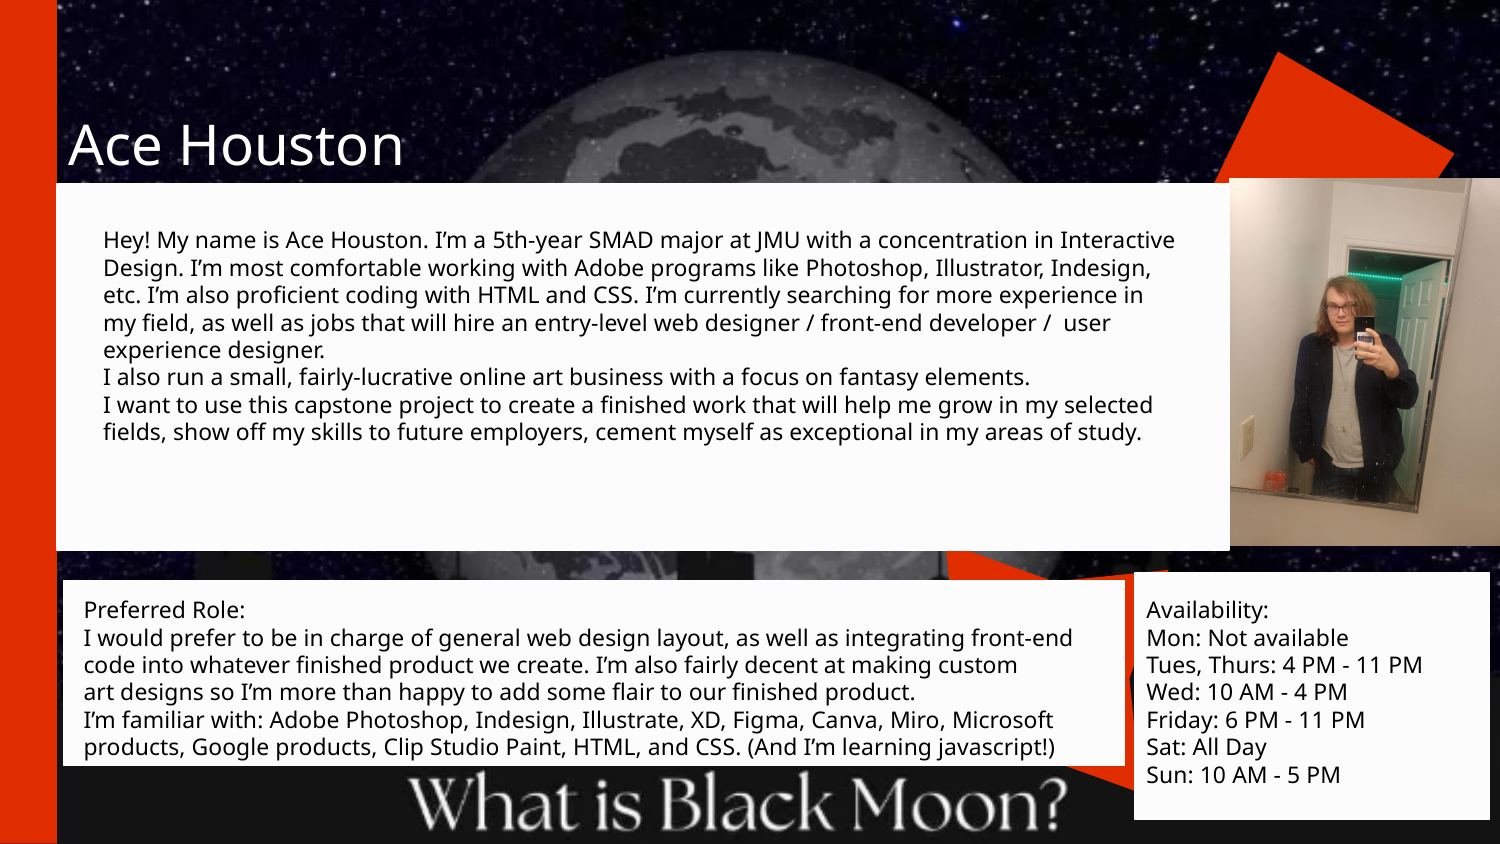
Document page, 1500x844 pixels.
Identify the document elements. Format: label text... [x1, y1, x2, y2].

text_box Hey! My name is Ace Houston. I’m a 5th-year SMAD major at JMU with a concentration in Interactive Design. I’m most comfortable working with Adobe programs like Photoshop, Illustrator, Indesign, etc. I’m also proficient coding with HTML and CSS. I’m currently searching for more experience in my field, as well as jobs that will hire an entry-level web designer / front-end developer / user experience designer. I also run a small, fairly-lucrative online art business with a focus on fantasy elements. I want to use this capstone project to create a finished work that will help me grow in my selected fields, show off my skills to future employers, cement myself as exceptional in my areas of study. [88, 210, 1198, 461]
text_box [1134, 572, 1490, 820]
text_box [56, 183, 1225, 550]
title Ace Houston [53, 13, 1447, 844]
text_box [63, 580, 68, 766]
picture [57, 0, 1500, 844]
text_box Availability: Mon: Not available Tues, Thurs: 4 PM - 11 PM Wed: 10 AM - 4 PM Friday: 6 PM - 11 PM Sat: All Day Sun: 10 AM - 5 PM [1131, 580, 1486, 803]
text_box Preferred Role: I would prefer to be in charge of general web design layout, as well as integrating front-end code into whatever finished product we create. I’m also fairly decent at making custom art designs so I’m more than happy to add some flair to our finished product. I’m familiar with: Adobe Photoshop, Indesign, Illustrate, XD, Figma, Canva, Miro, Microsoft products, Google products, Clip Studio Paint, HTML, and CSS. (And I’m learning javascript!) [68, 580, 1131, 776]
